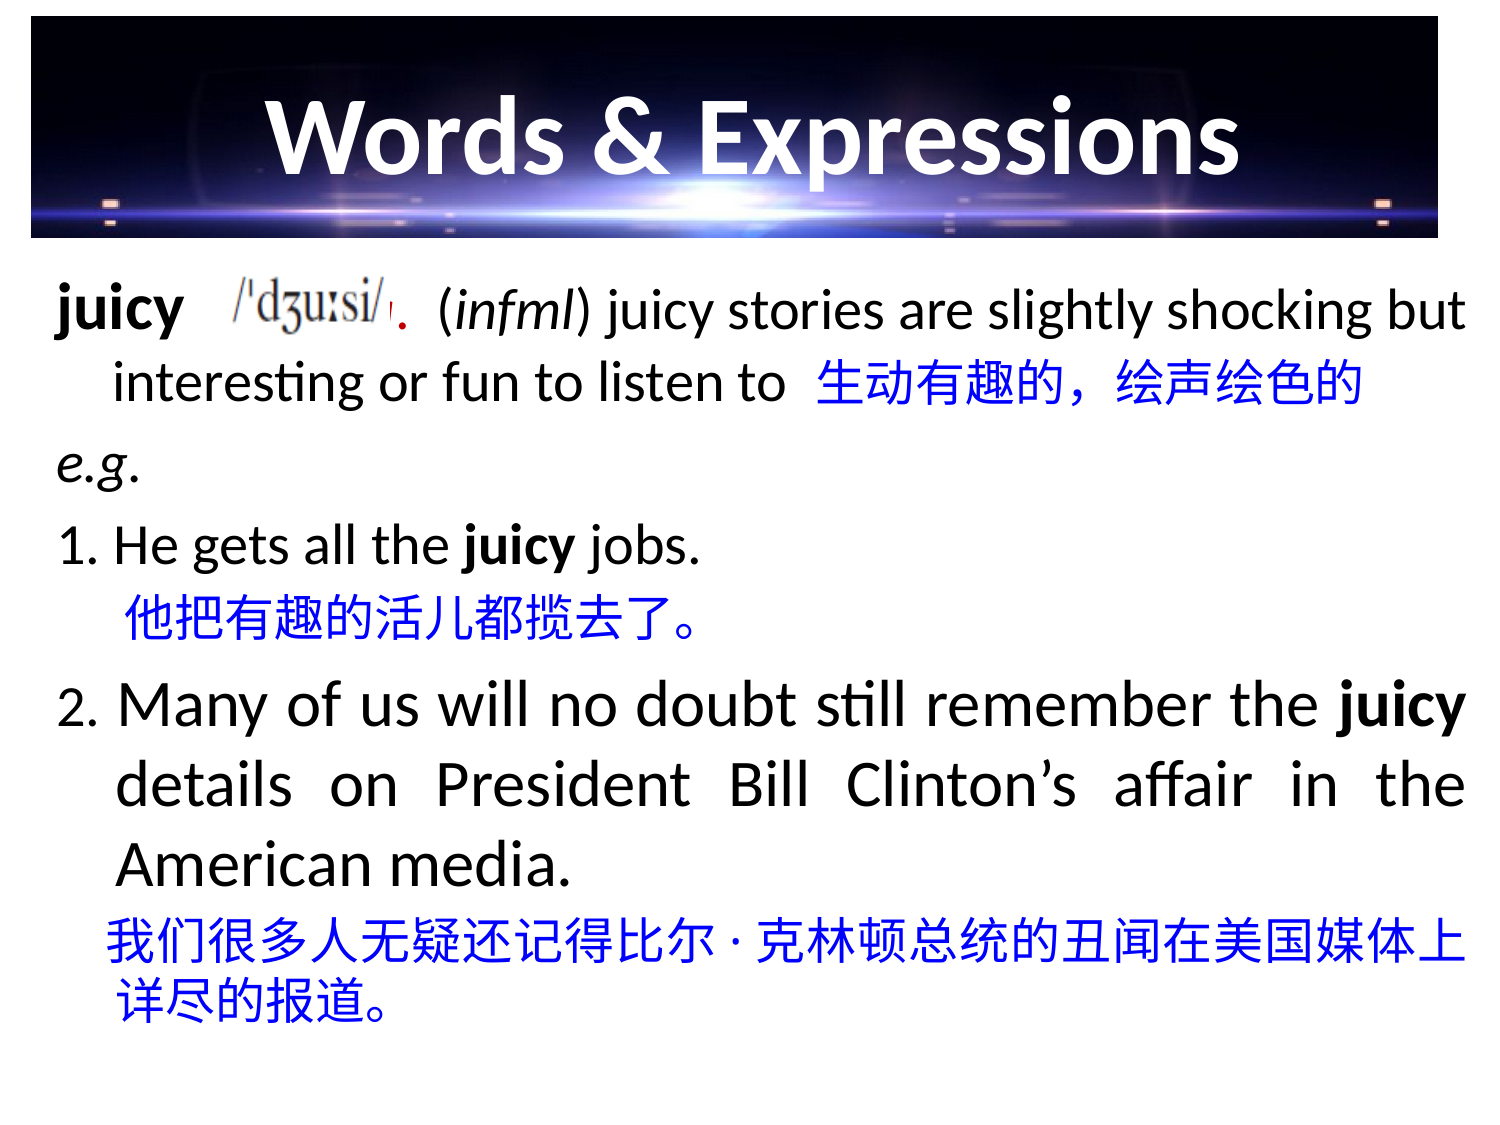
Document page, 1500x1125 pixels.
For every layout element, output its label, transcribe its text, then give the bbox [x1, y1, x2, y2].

picture [31, 15, 1438, 239]
list juicy a. (infml) juicy stories are slightly shocking but interesting or fun to listen to 生动有趣的，绘声绘色的 e.g. 1. He gets all the juicy jobs. 他把有趣的活儿都揽去了。 2. Many of us will no doubt still remember the juicy details on President Bill Clinton’s affair in the American media. 我们很多人无疑还记得比尔·克林顿总统的丑闻在美国媒体上详尽的报道。 [41, 255, 1483, 1125]
picture [229, 266, 390, 342]
text_box Words & Phrases [27, 11, 582, 18]
